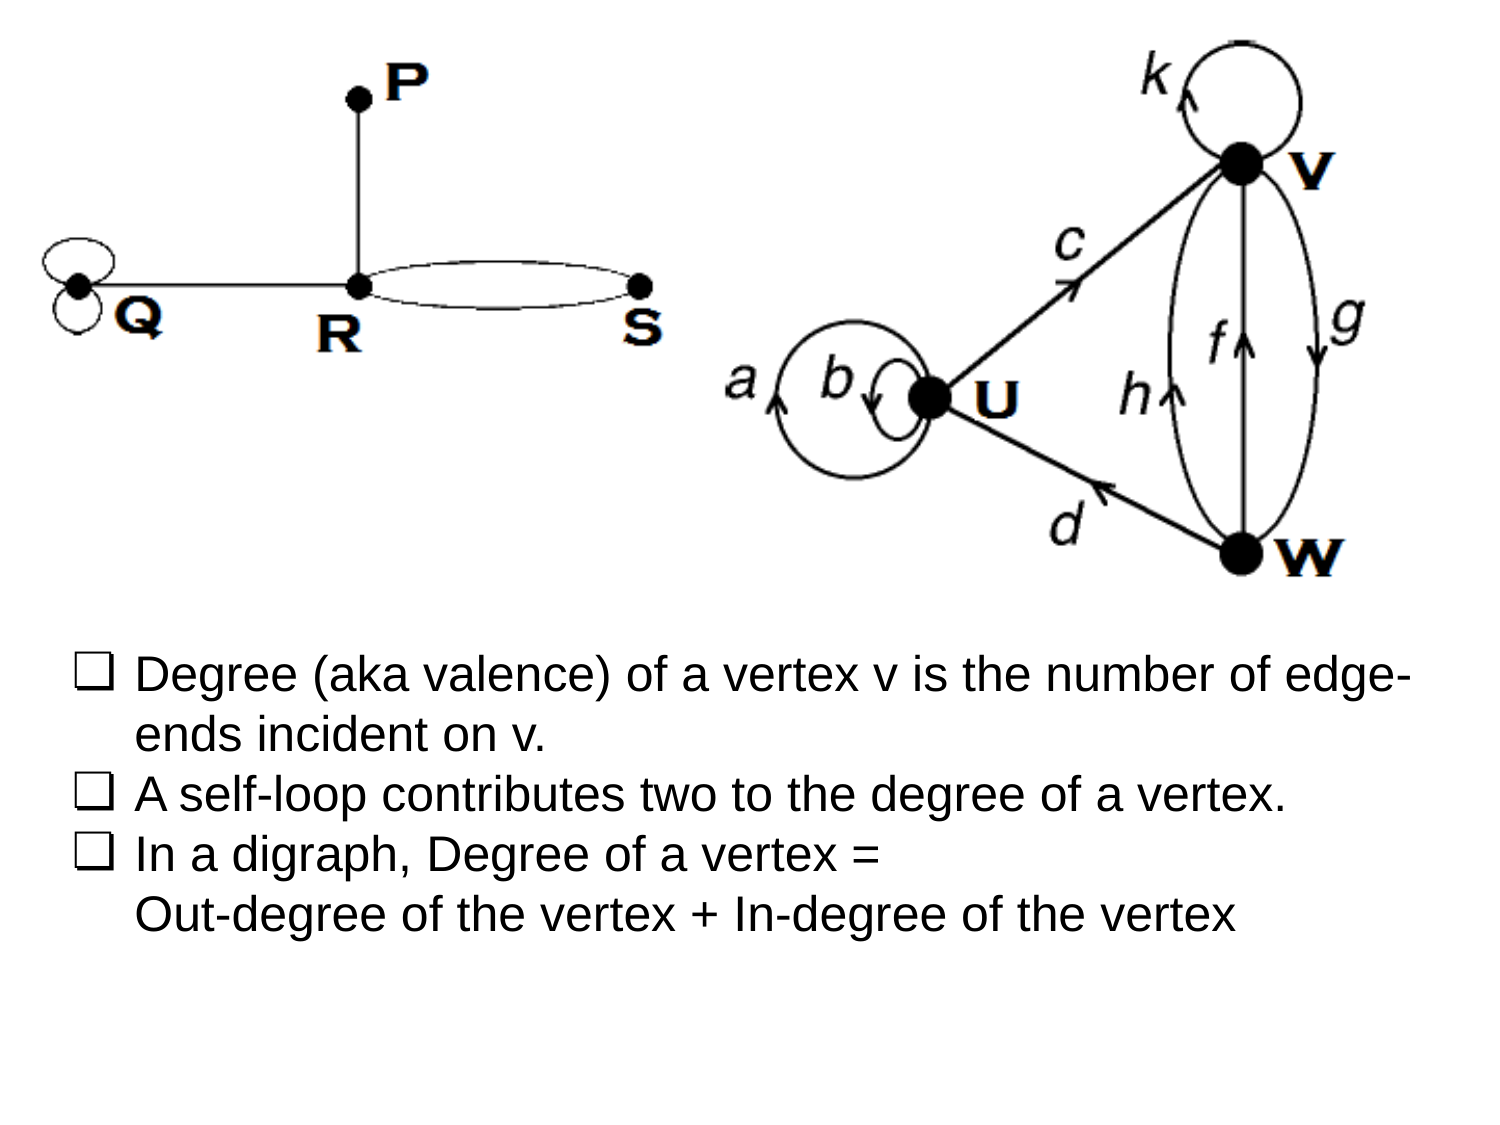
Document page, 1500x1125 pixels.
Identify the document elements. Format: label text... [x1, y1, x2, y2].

picture [24, 24, 1407, 627]
text_box Degree (aka valence) of a vertex v is the number of edge-ends incident on v. A self-loop contributes two to the degree of a vertex. In a digraph, Degree of a vertex = Out-degree of the vertex + In-degree of the vertex [44, 626, 1455, 1018]
